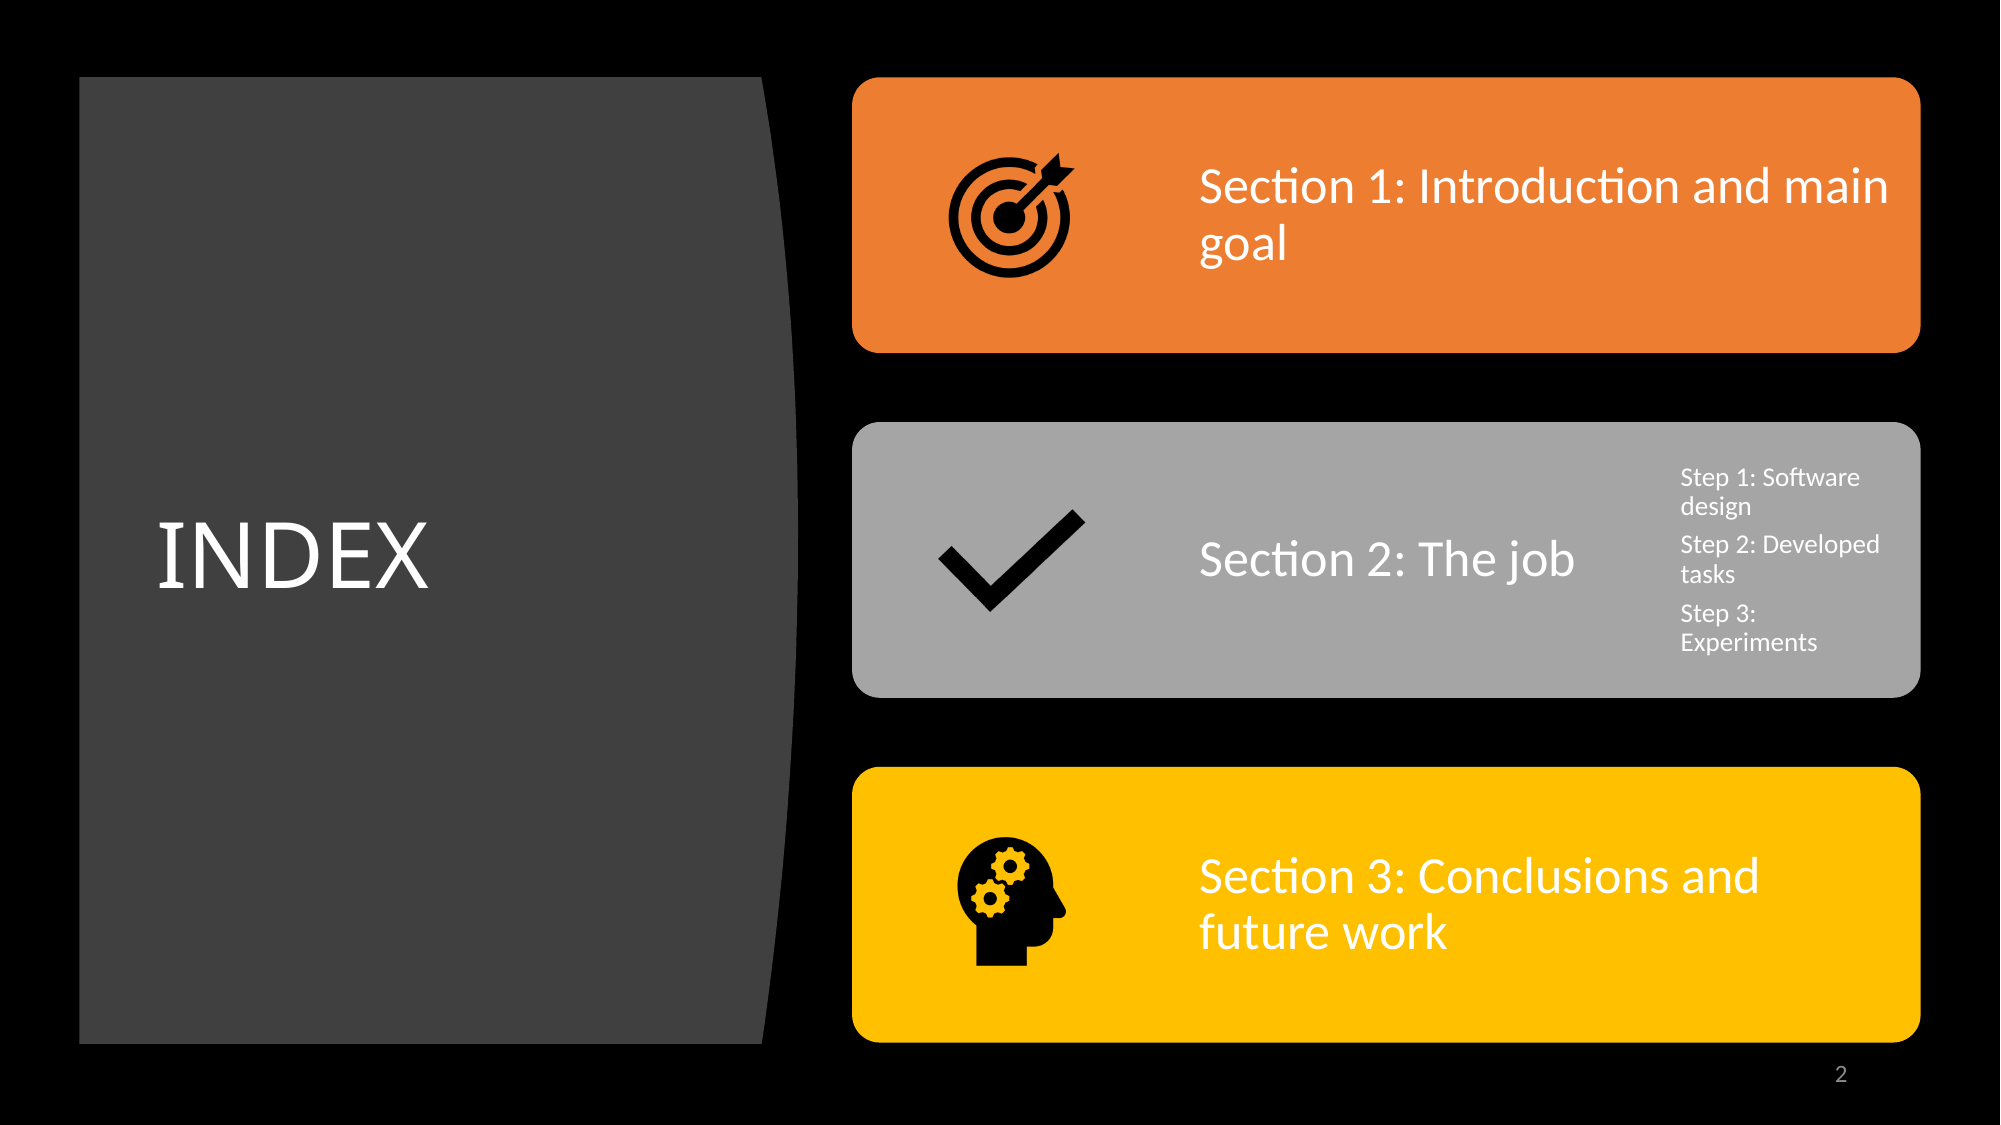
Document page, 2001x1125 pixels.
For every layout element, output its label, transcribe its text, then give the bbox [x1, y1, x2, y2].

slide_number 2 [1759, 1043, 1863, 1103]
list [852, 77, 1921, 1043]
title INDEX [141, 166, 702, 953]
text_box [78, 76, 800, 1045]
